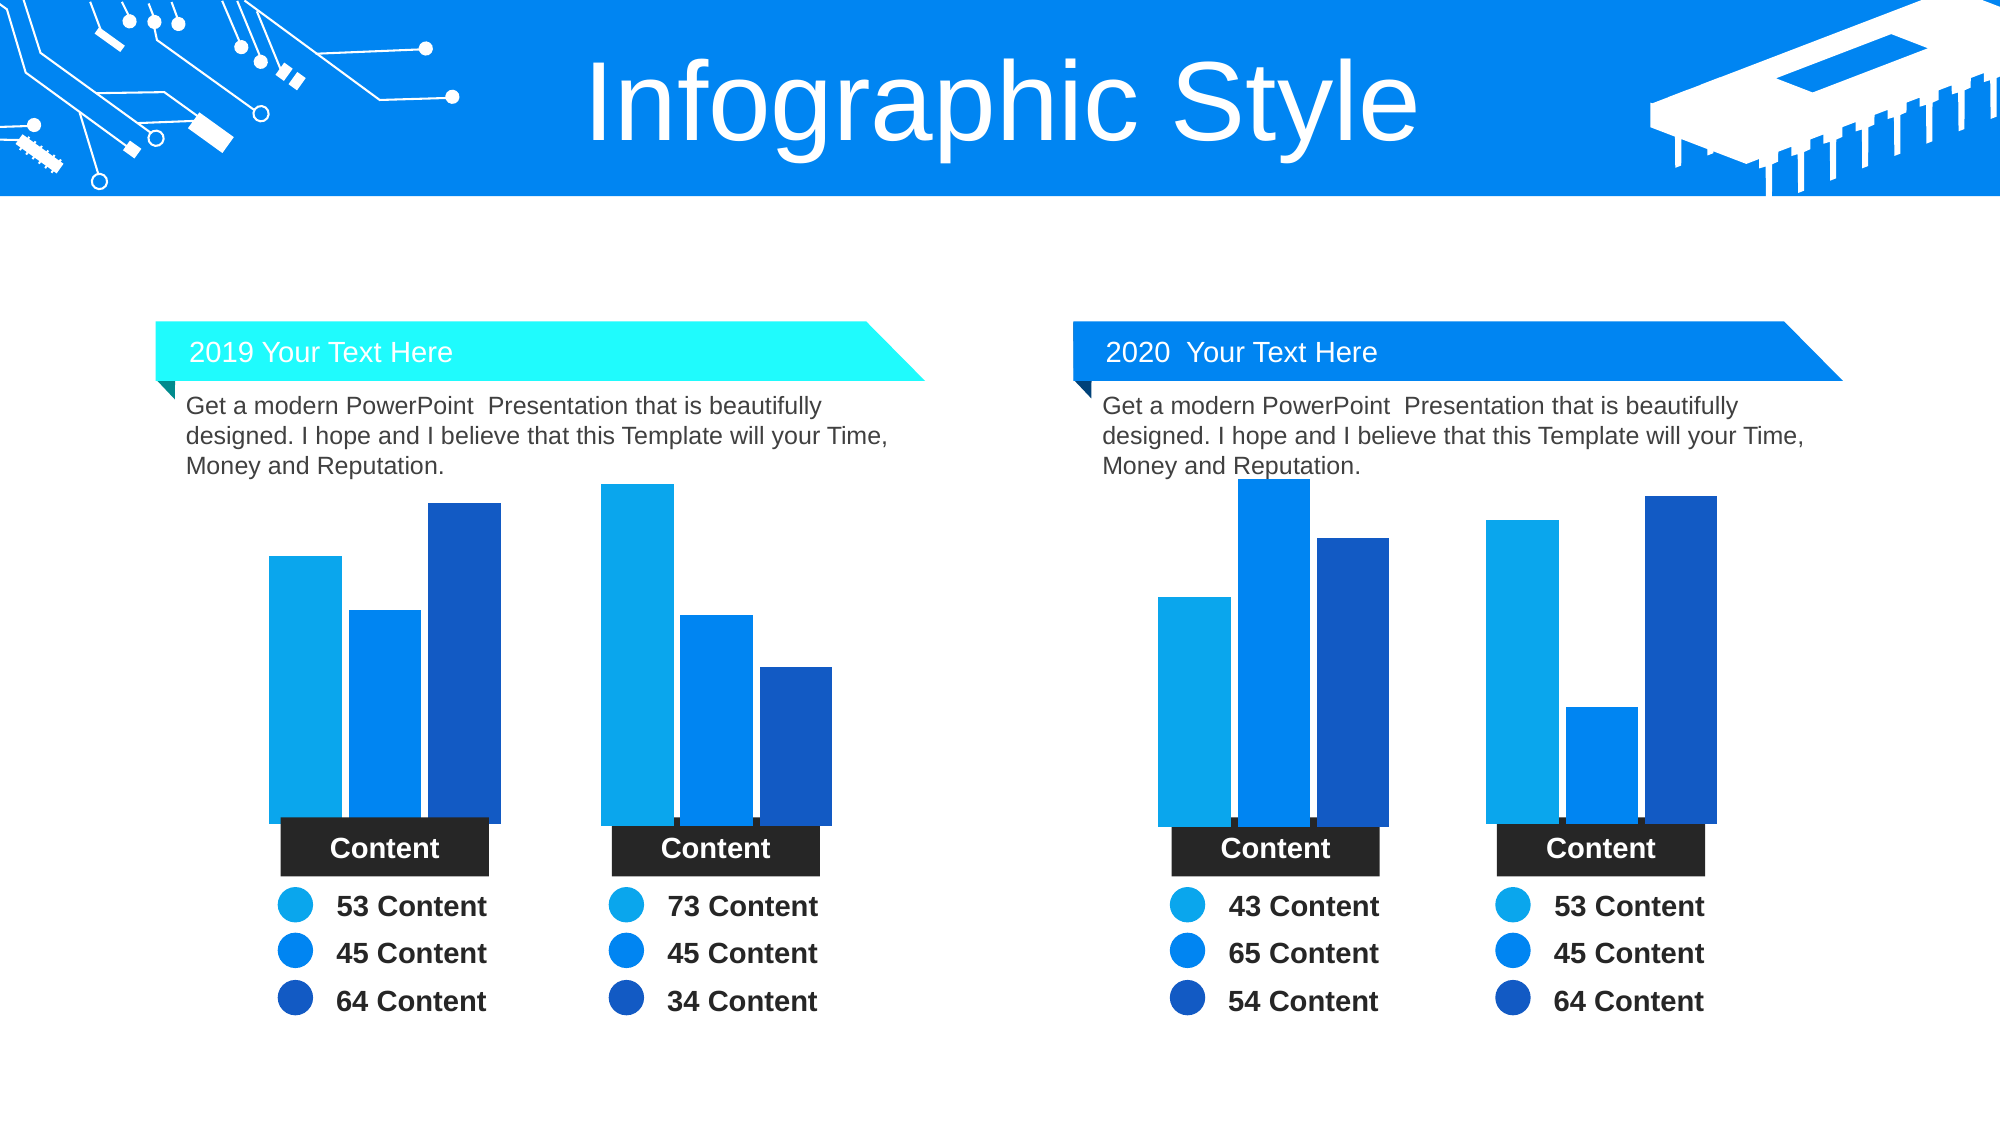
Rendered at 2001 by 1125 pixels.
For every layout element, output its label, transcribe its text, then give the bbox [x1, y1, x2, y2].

text_box [1494, 885, 1532, 924]
text_box 73 Content [653, 879, 836, 927]
text_box Get a modern PowerPoint Presentation that is beautifully designed. I hope and I believe that this Template will your Time, Money and Reputation. [171, 381, 927, 487]
text_box 54 Content [1213, 974, 1397, 1025]
text_box 64 Content [1538, 974, 1722, 1025]
text_box 64 Content [321, 974, 504, 1025]
text_box [276, 978, 315, 1017]
text_box 43 Content [1214, 879, 1397, 927]
text_box [607, 885, 646, 924]
text_box [1494, 931, 1532, 970]
text_box 53 Content [1539, 879, 1723, 930]
list Infographic Style [53, 44, 1952, 164]
text_box [607, 978, 646, 1017]
text_box 53 Content [321, 879, 505, 927]
text_box [1494, 978, 1532, 1017]
text_box [607, 931, 646, 970]
text_box 45 Content [652, 927, 836, 977]
text_box 34 Content [652, 974, 835, 1025]
text_box 45 Content [1539, 927, 1722, 974]
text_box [207, 441, 894, 877]
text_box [1096, 441, 1780, 877]
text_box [1073, 321, 1843, 399]
text_box [276, 885, 315, 924]
text_box 45 Content [321, 927, 505, 977]
text_box [276, 931, 315, 970]
text_box [1168, 931, 1207, 970]
text_box Get a modern PowerPoint Presentation that is beautifully designed. I hope and I believe that this Template will your Time, Money and Reputation. [1087, 399, 1843, 487]
text_box 65 Content [1213, 927, 1397, 974]
text_box [1168, 978, 1207, 1017]
text_box [1168, 885, 1207, 924]
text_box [155, 321, 926, 400]
